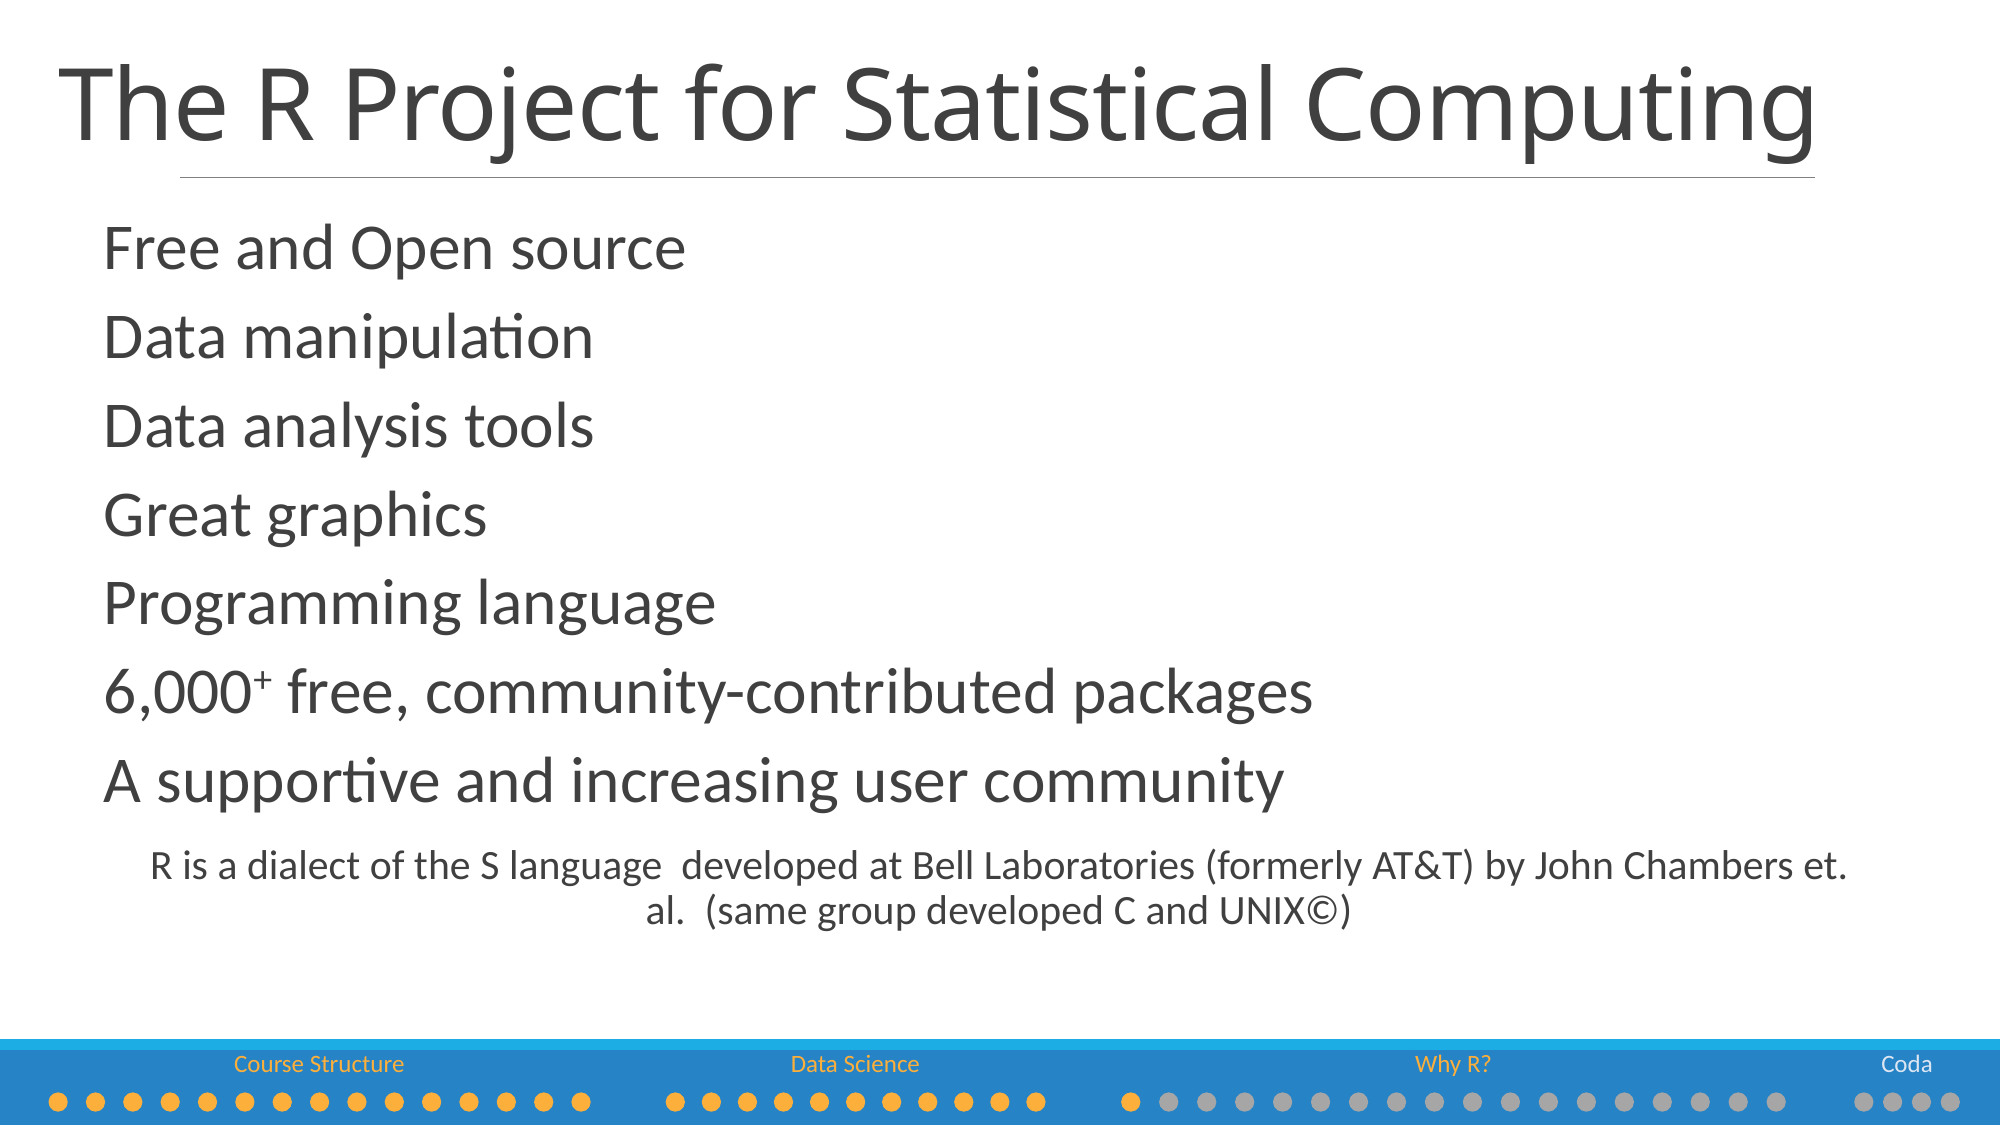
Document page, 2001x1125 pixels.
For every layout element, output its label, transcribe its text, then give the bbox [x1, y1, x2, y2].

title The R Project for Statistical Computing [43, 0, 1889, 170]
list Free and Open source Data manipulation Data analysis tools Great graphics Programming language 6,000+ free, community-contributed packages A supportive and increasing user community R is a dialect of the S language developed at Bell Laboratories (formerly AT&T) by John Chambers et. al. (same group developed C and UNIX©) [89, 214, 1889, 1013]
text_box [20, 1063, 1980, 1111]
